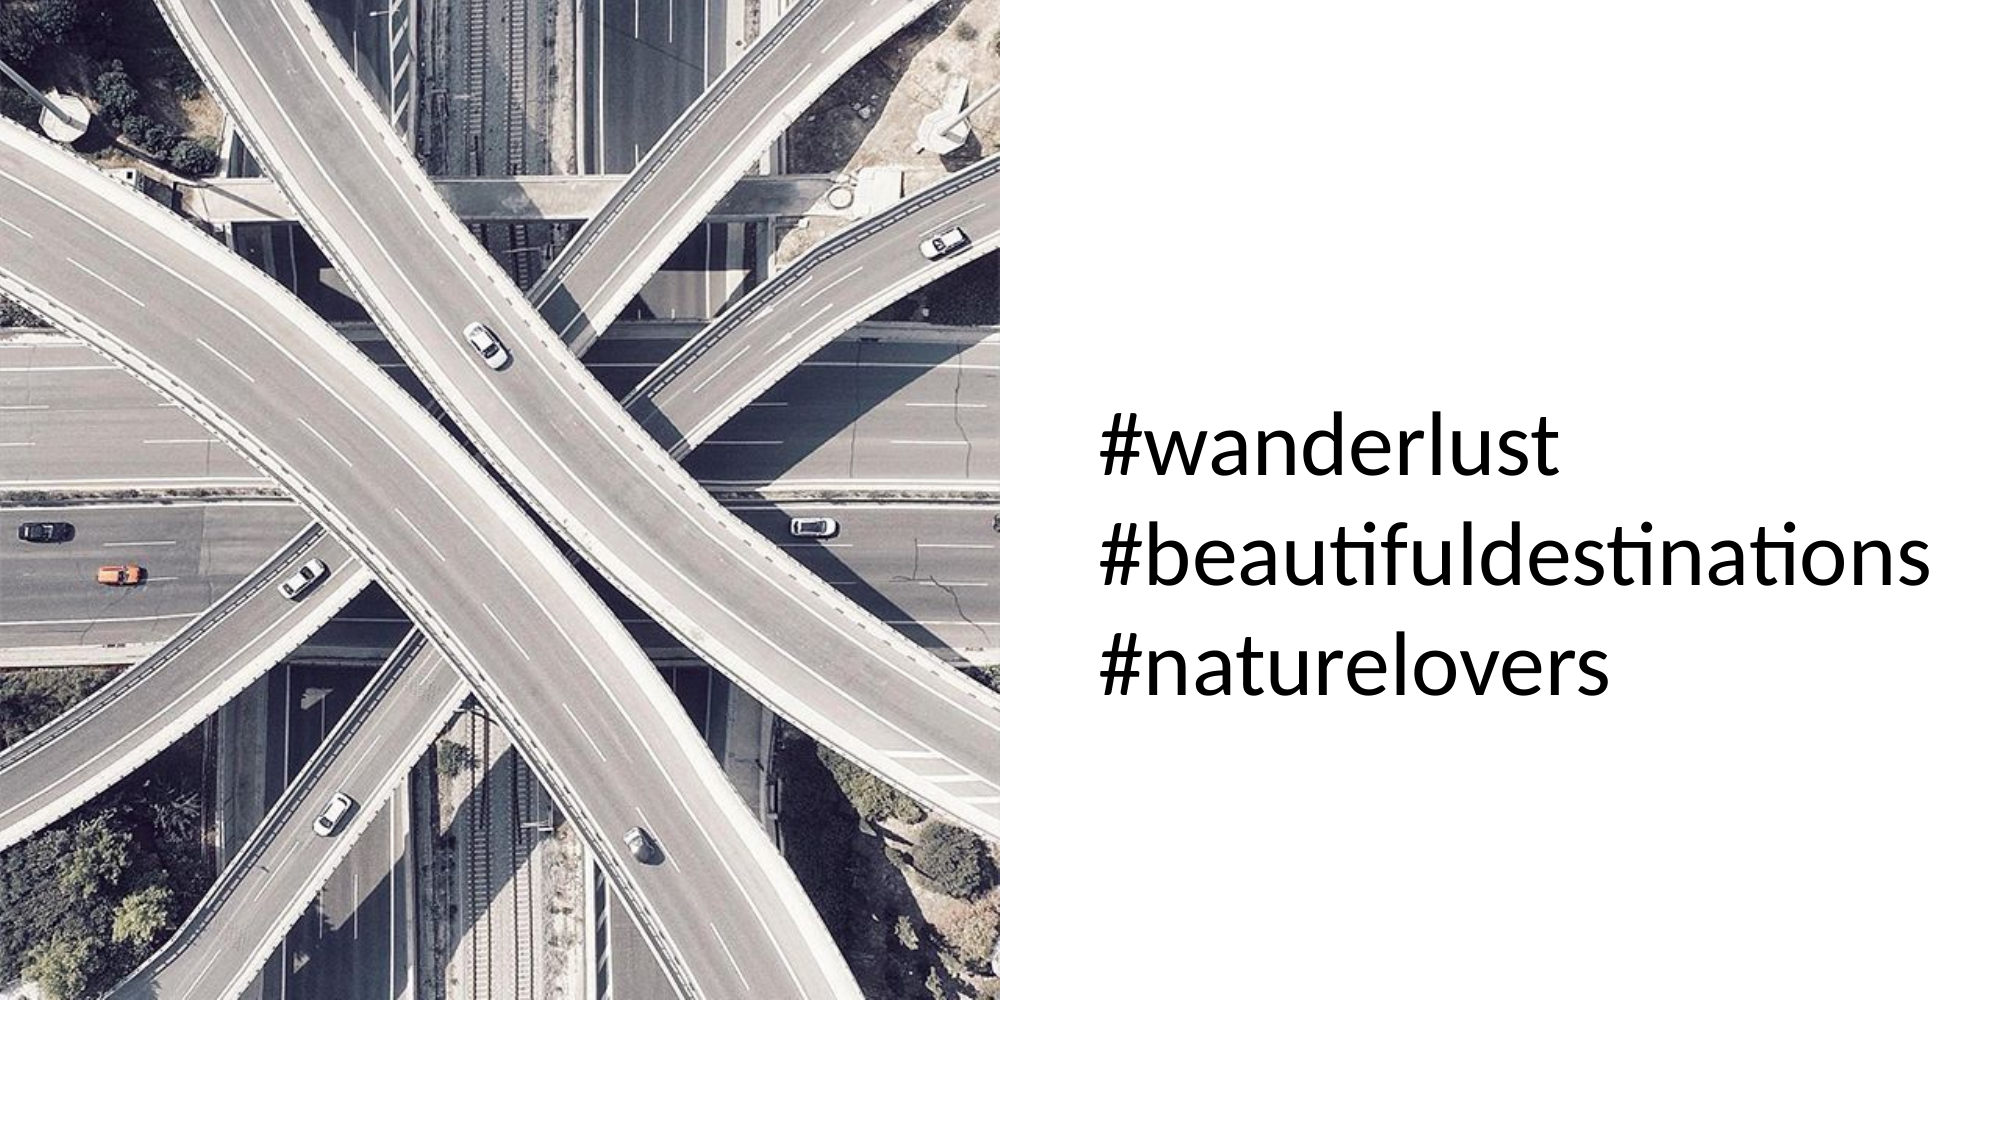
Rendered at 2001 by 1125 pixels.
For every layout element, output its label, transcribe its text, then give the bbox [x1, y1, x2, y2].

text_box #wanderlust #beautifuldestinations #naturelovers [1083, 376, 2000, 832]
picture [0, 0, 1000, 1000]
